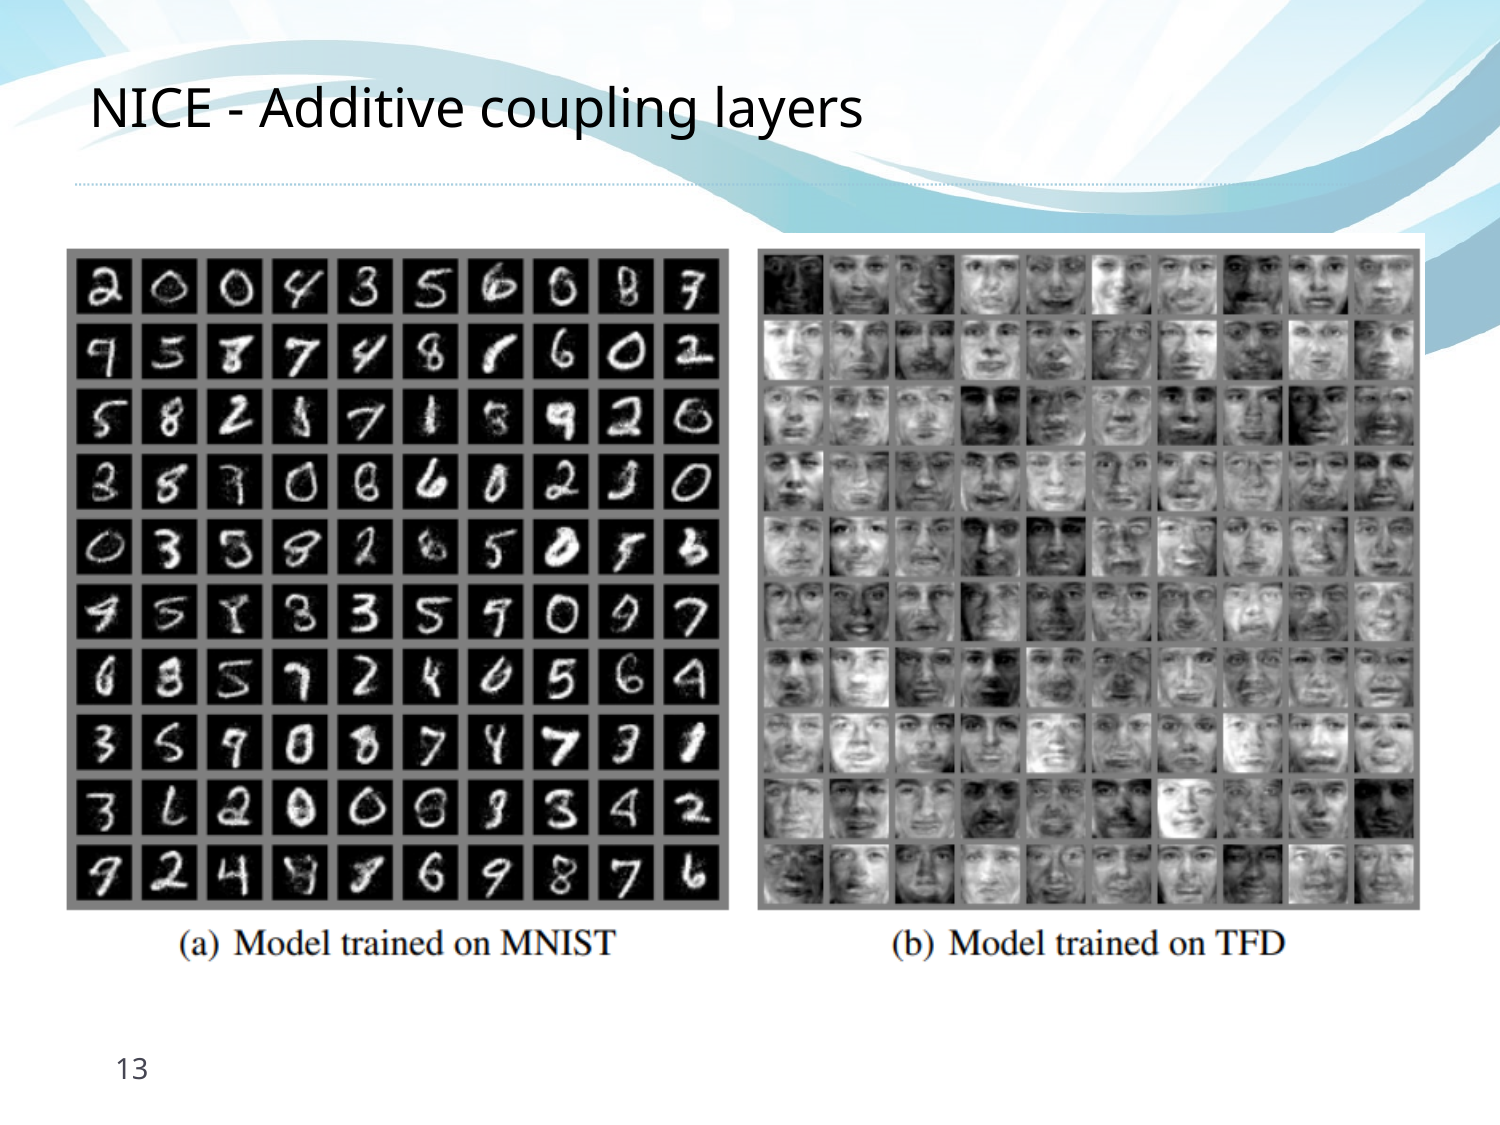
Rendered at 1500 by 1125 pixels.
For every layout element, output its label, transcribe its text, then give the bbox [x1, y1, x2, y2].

picture [50, 233, 1426, 977]
slide_number 13 [100, 1042, 426, 1103]
title NICE - Additive coupling layers [75, 24, 1425, 188]
